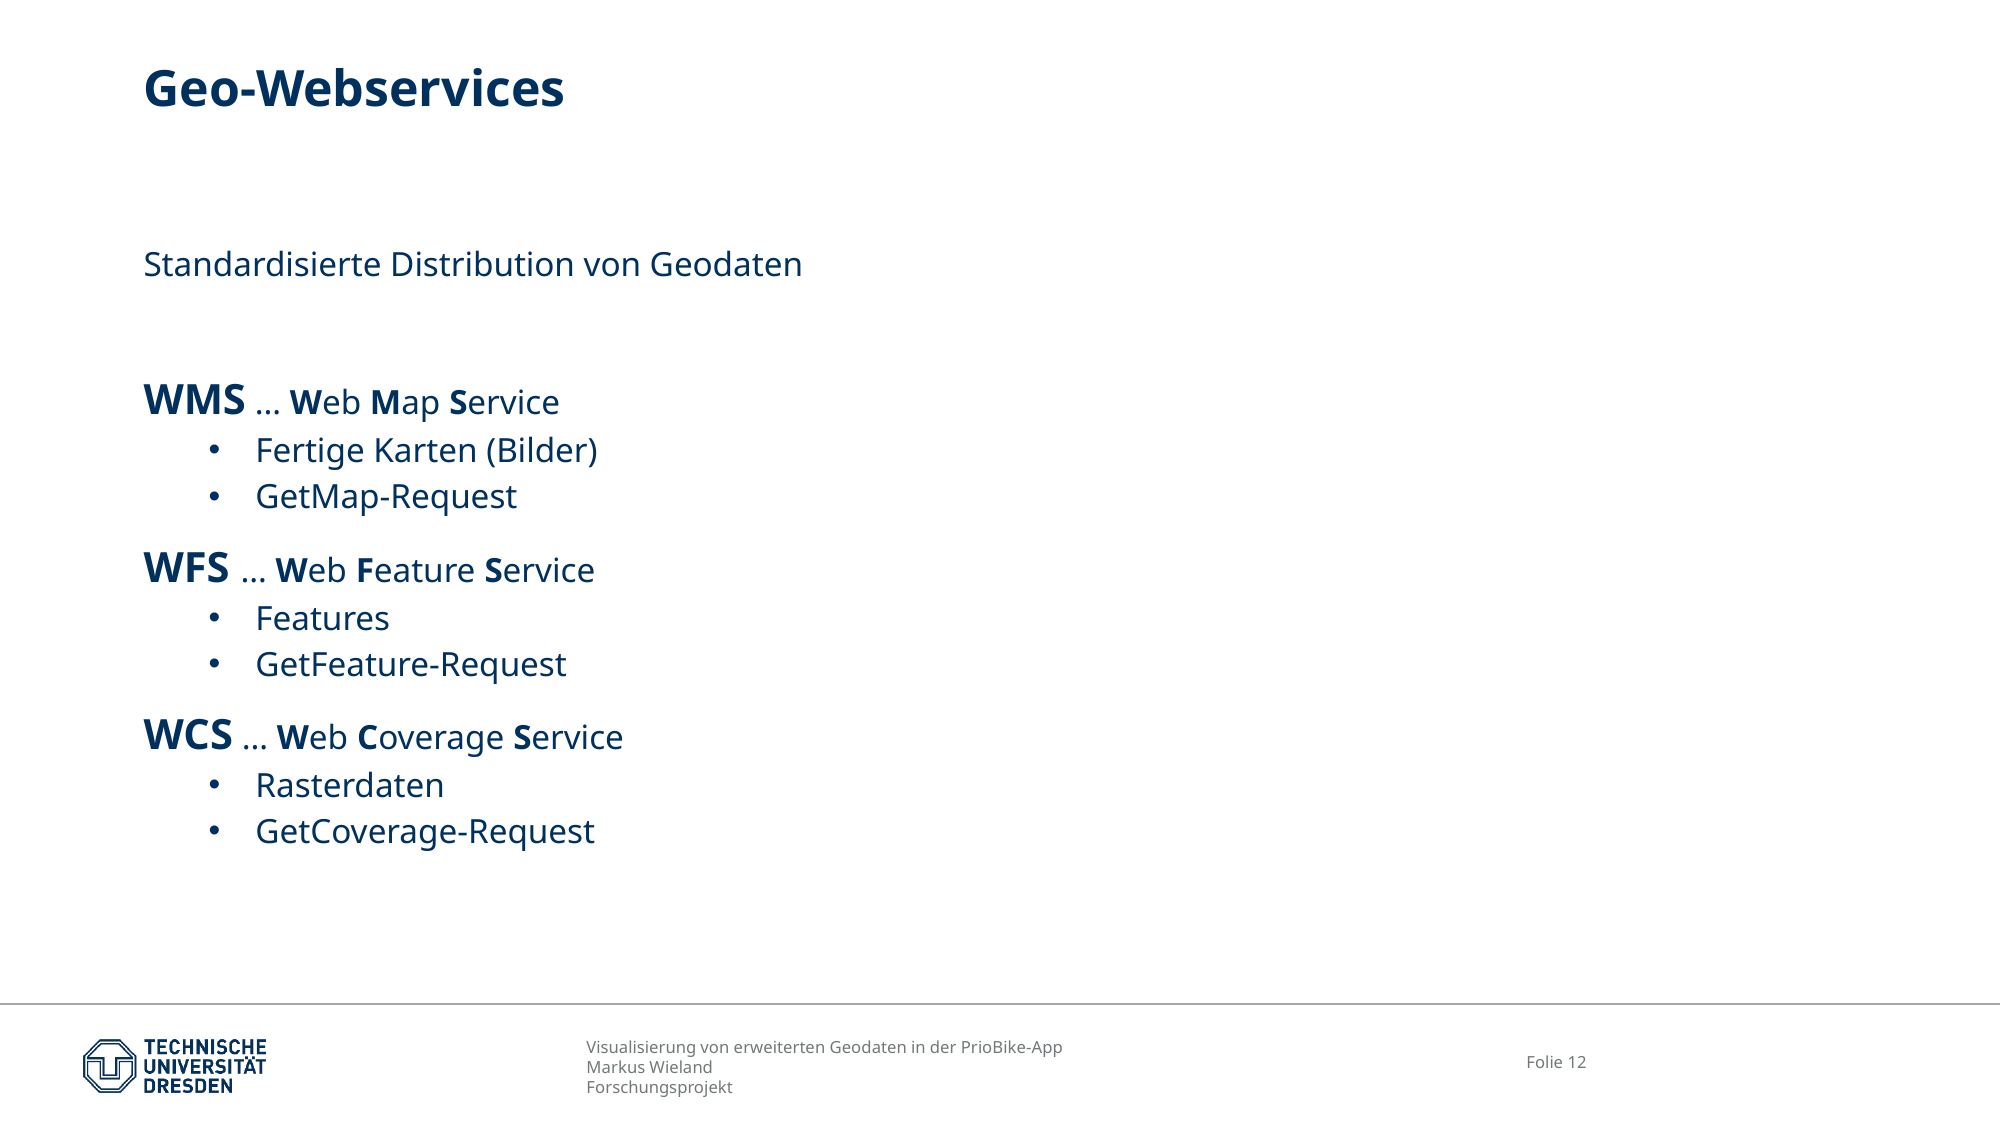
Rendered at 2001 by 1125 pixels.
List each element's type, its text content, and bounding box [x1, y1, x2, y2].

list Standardisierte Distribution von Geodaten WMS … Web Map Service Fertige Karten (Bilder) GetMap-Request WFS … Web Feature Service Features GetFeature-Request WCS … Web Coverage Service Rasterdaten GetCoverage-Request [143, 243, 1880, 957]
picture [83, 1039, 266, 1093]
title Geo-Webservices [143, 56, 1880, 169]
